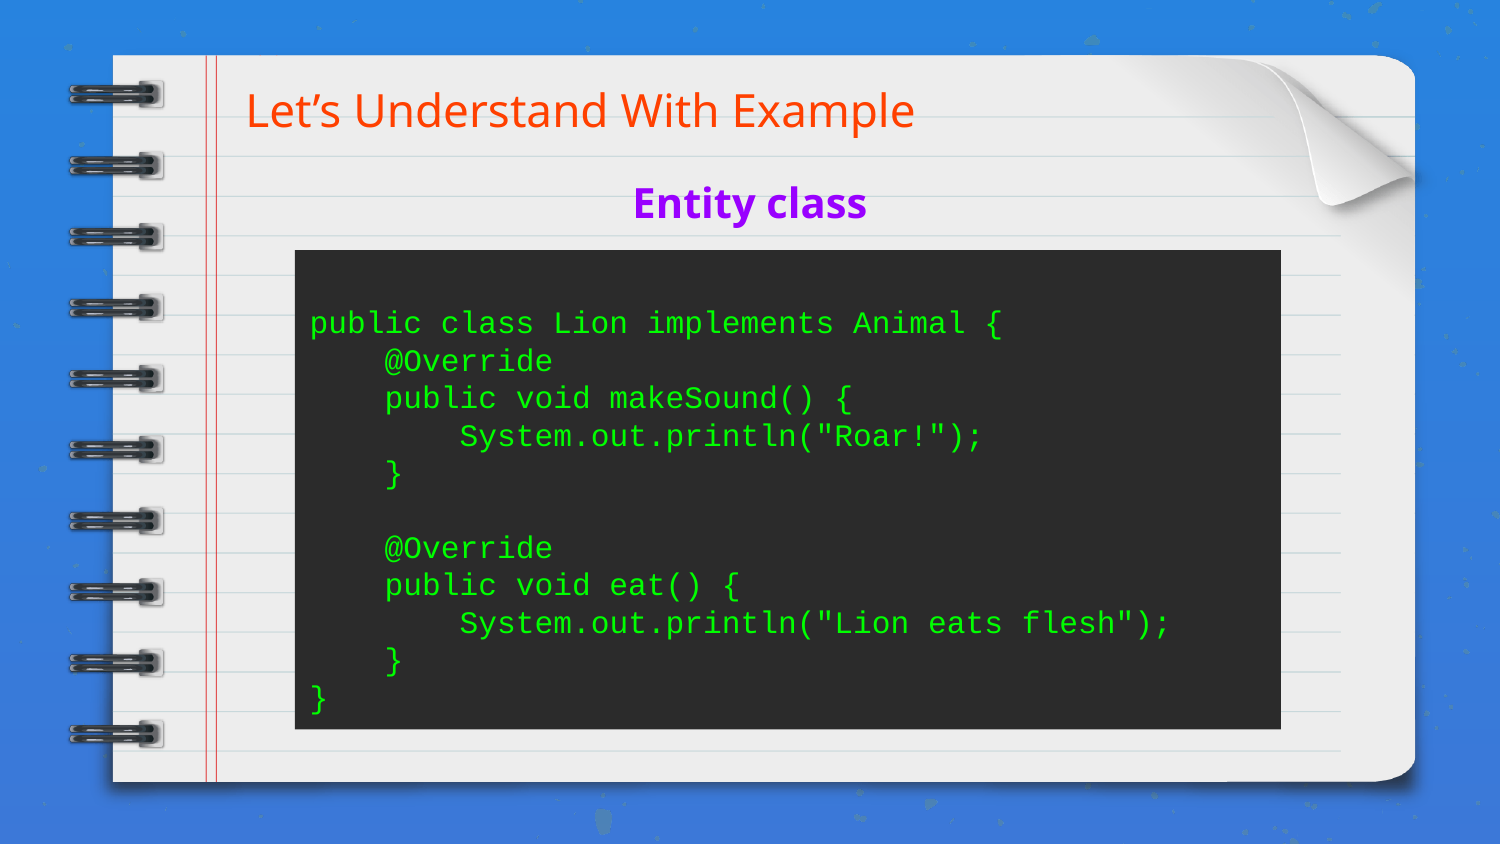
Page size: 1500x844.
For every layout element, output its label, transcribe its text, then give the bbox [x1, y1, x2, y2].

title Entity class [230, 154, 1270, 272]
picture [63, 22, 1437, 822]
text_box public class Lion implements Animal { @Override public void makeSound() { System.out.println("Roar!"); } @Override public void eat() { System.out.println("Lion eats flesh"); } } [294, 250, 1281, 730]
title Let’s Understand With Example [230, 58, 1270, 154]
